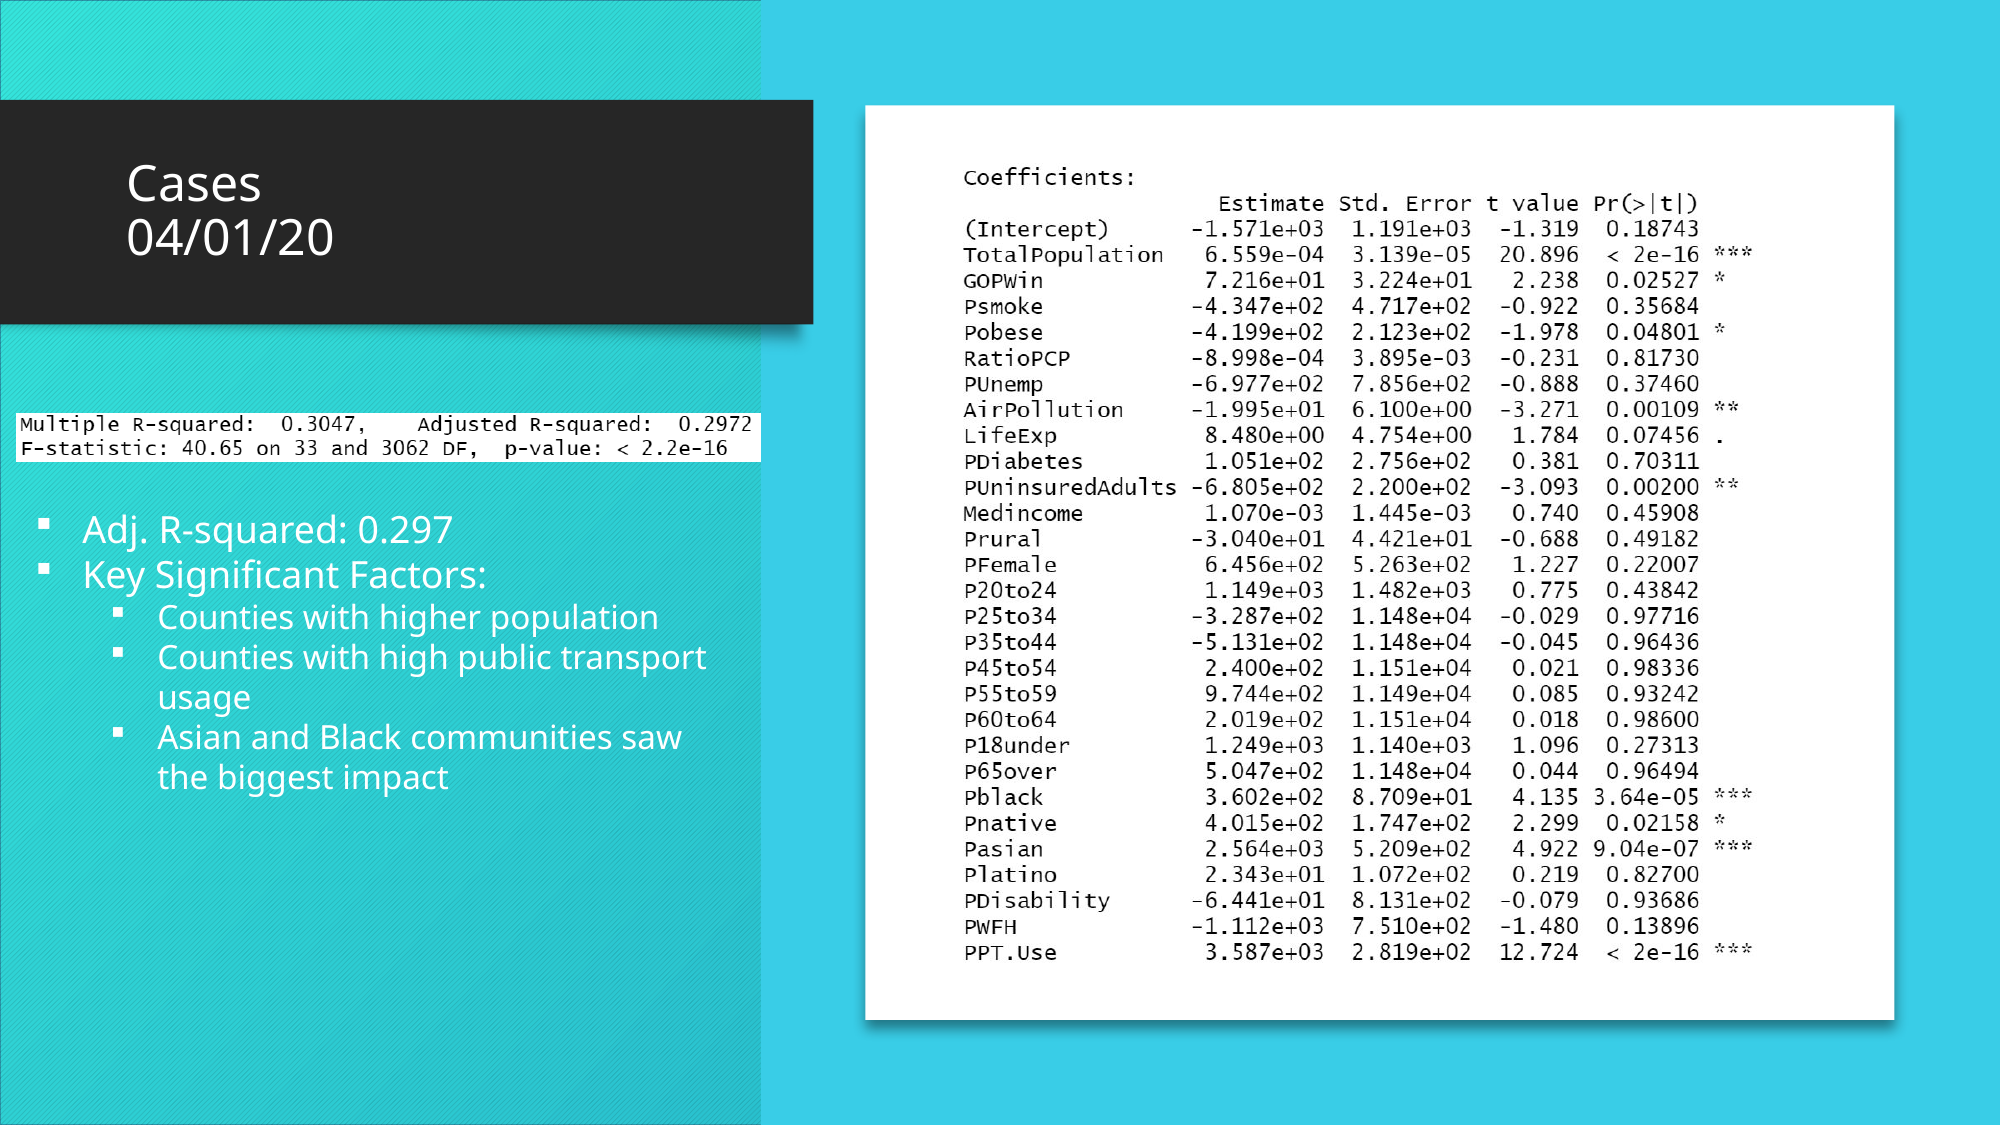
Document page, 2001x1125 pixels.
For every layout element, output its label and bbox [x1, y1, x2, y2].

list [955, 156, 1803, 968]
picture [0, 0, 2000, 1125]
